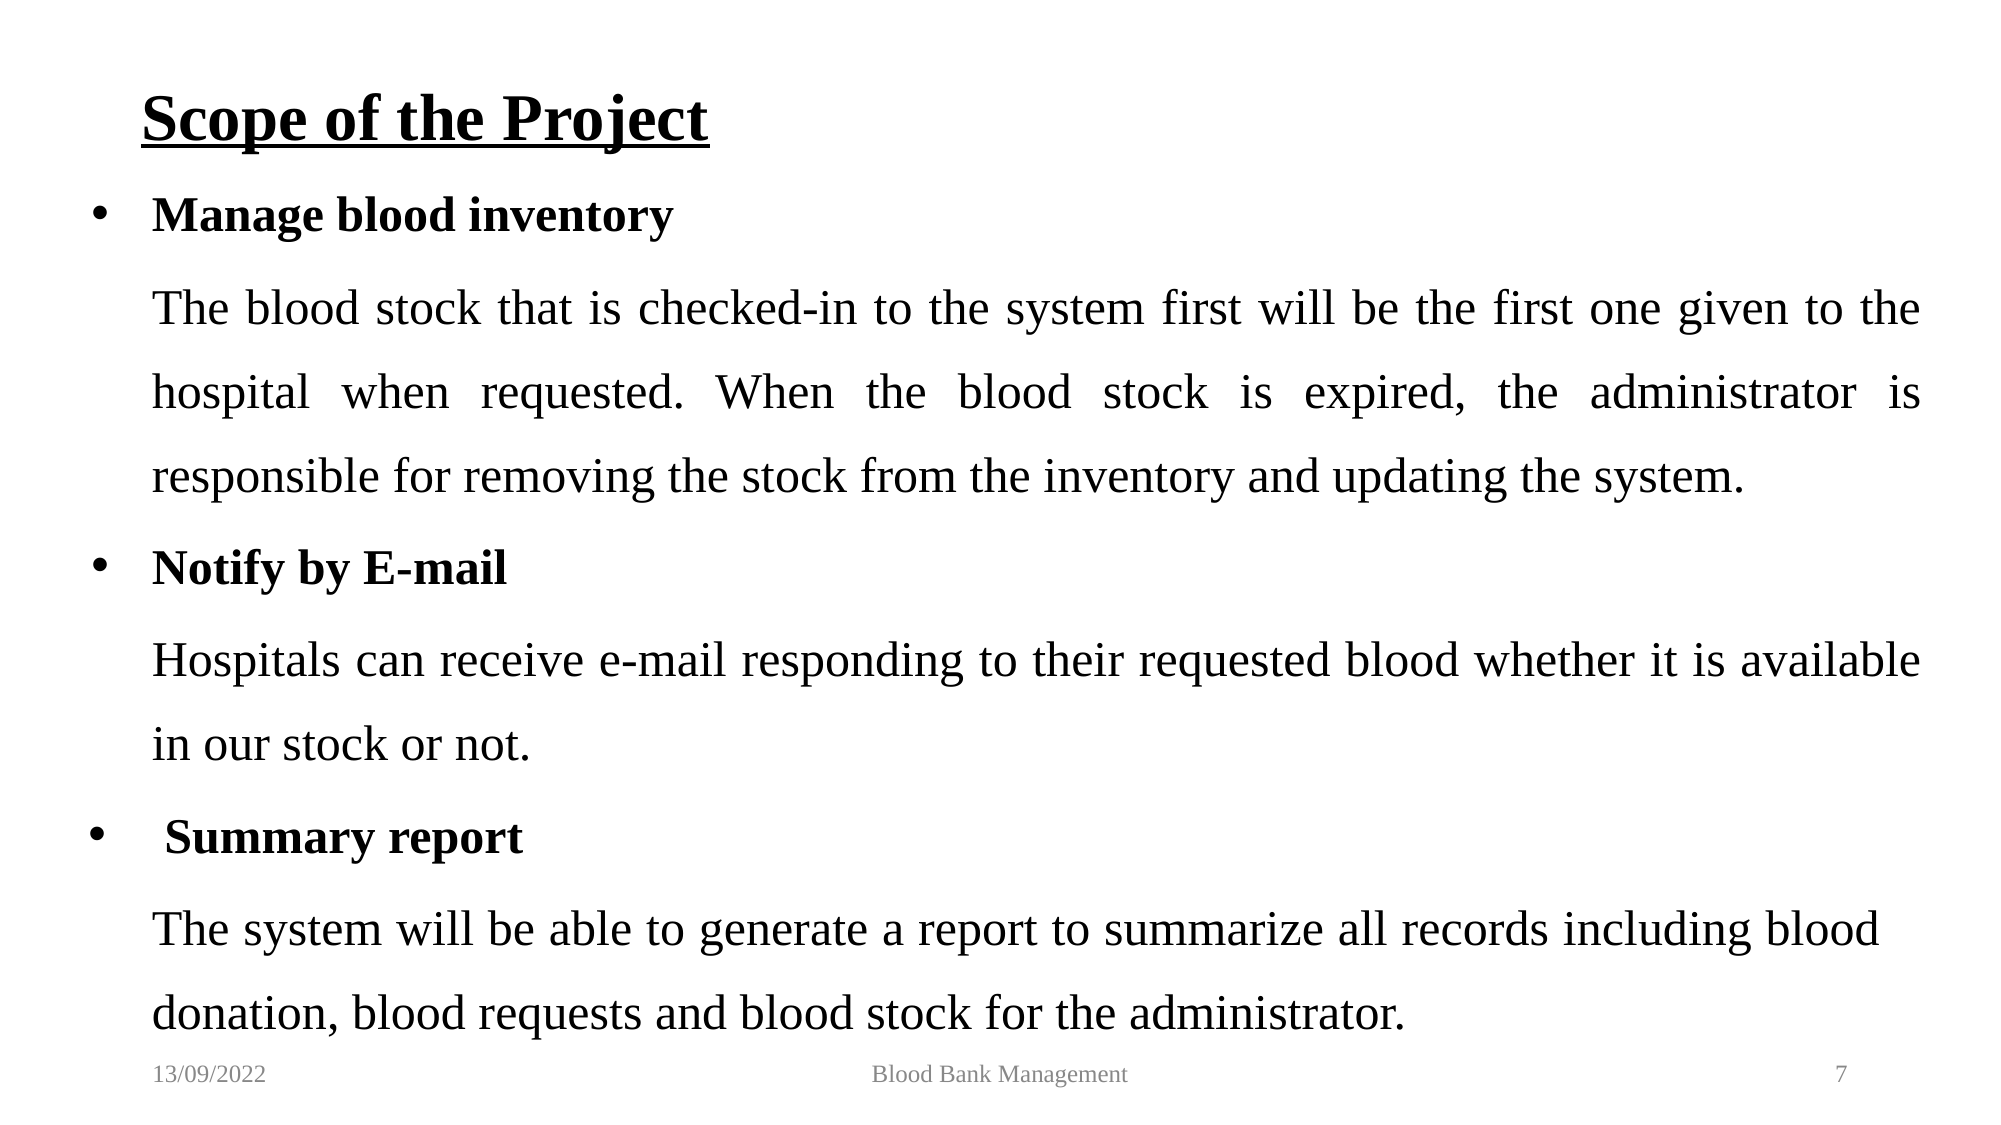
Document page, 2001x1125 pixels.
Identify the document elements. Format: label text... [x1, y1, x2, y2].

list Manage blood inventory The blood stock that is checked-in to the system first will be the first one given to the hospital when requested. When the blood stock is expired, the administrator is responsible for removing the stock from the inventory and updating the system. Notify by E-mail Hospitals can receive e-mail responding to their requested blood whether it is available in our stock or not. Summary report The system will be able to generate a report to summarize all records including blood donation, blood requests and blood stock for the administrator. [61, 150, 1939, 1043]
footer Blood Bank Management [662, 1042, 1338, 1103]
title Scope of the Project [126, 46, 1852, 150]
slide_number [137, 1042, 588, 1103]
slide_number 7 [1412, 1042, 1863, 1103]
